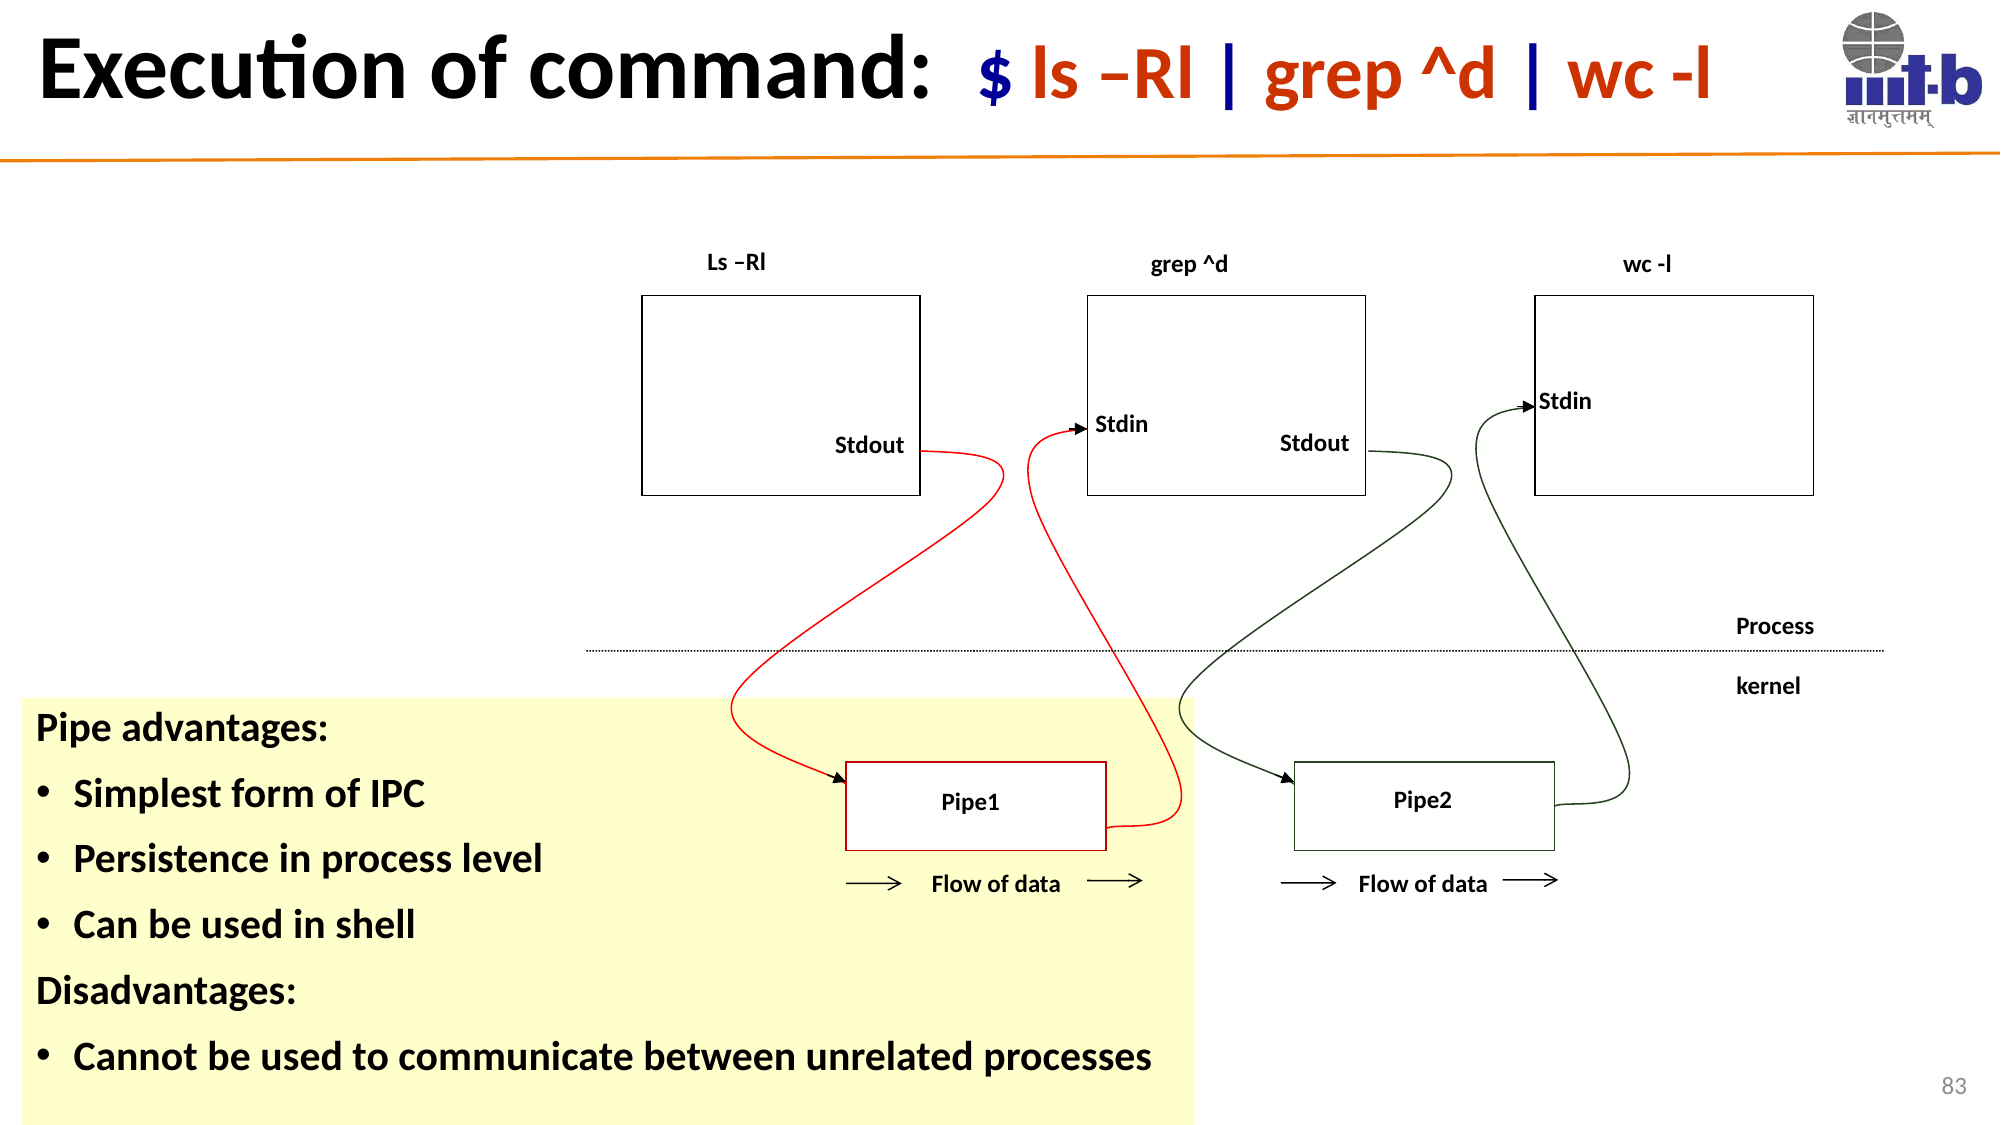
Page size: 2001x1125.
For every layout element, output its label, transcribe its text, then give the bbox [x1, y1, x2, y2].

picture [1957, 8, 1983, 130]
title Execution of command: $ ls –Rl | grep ^d | wc -l [23, 7, 1957, 132]
text_box Pipe advantages: Simplest form of IPC Persistence in process level Can be used in shell Disadvantages: Cannot be used to communicate between unrelated processes [21, 697, 1195, 1125]
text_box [586, 237, 1908, 939]
slide_number 83 [1532, 1054, 1983, 1115]
